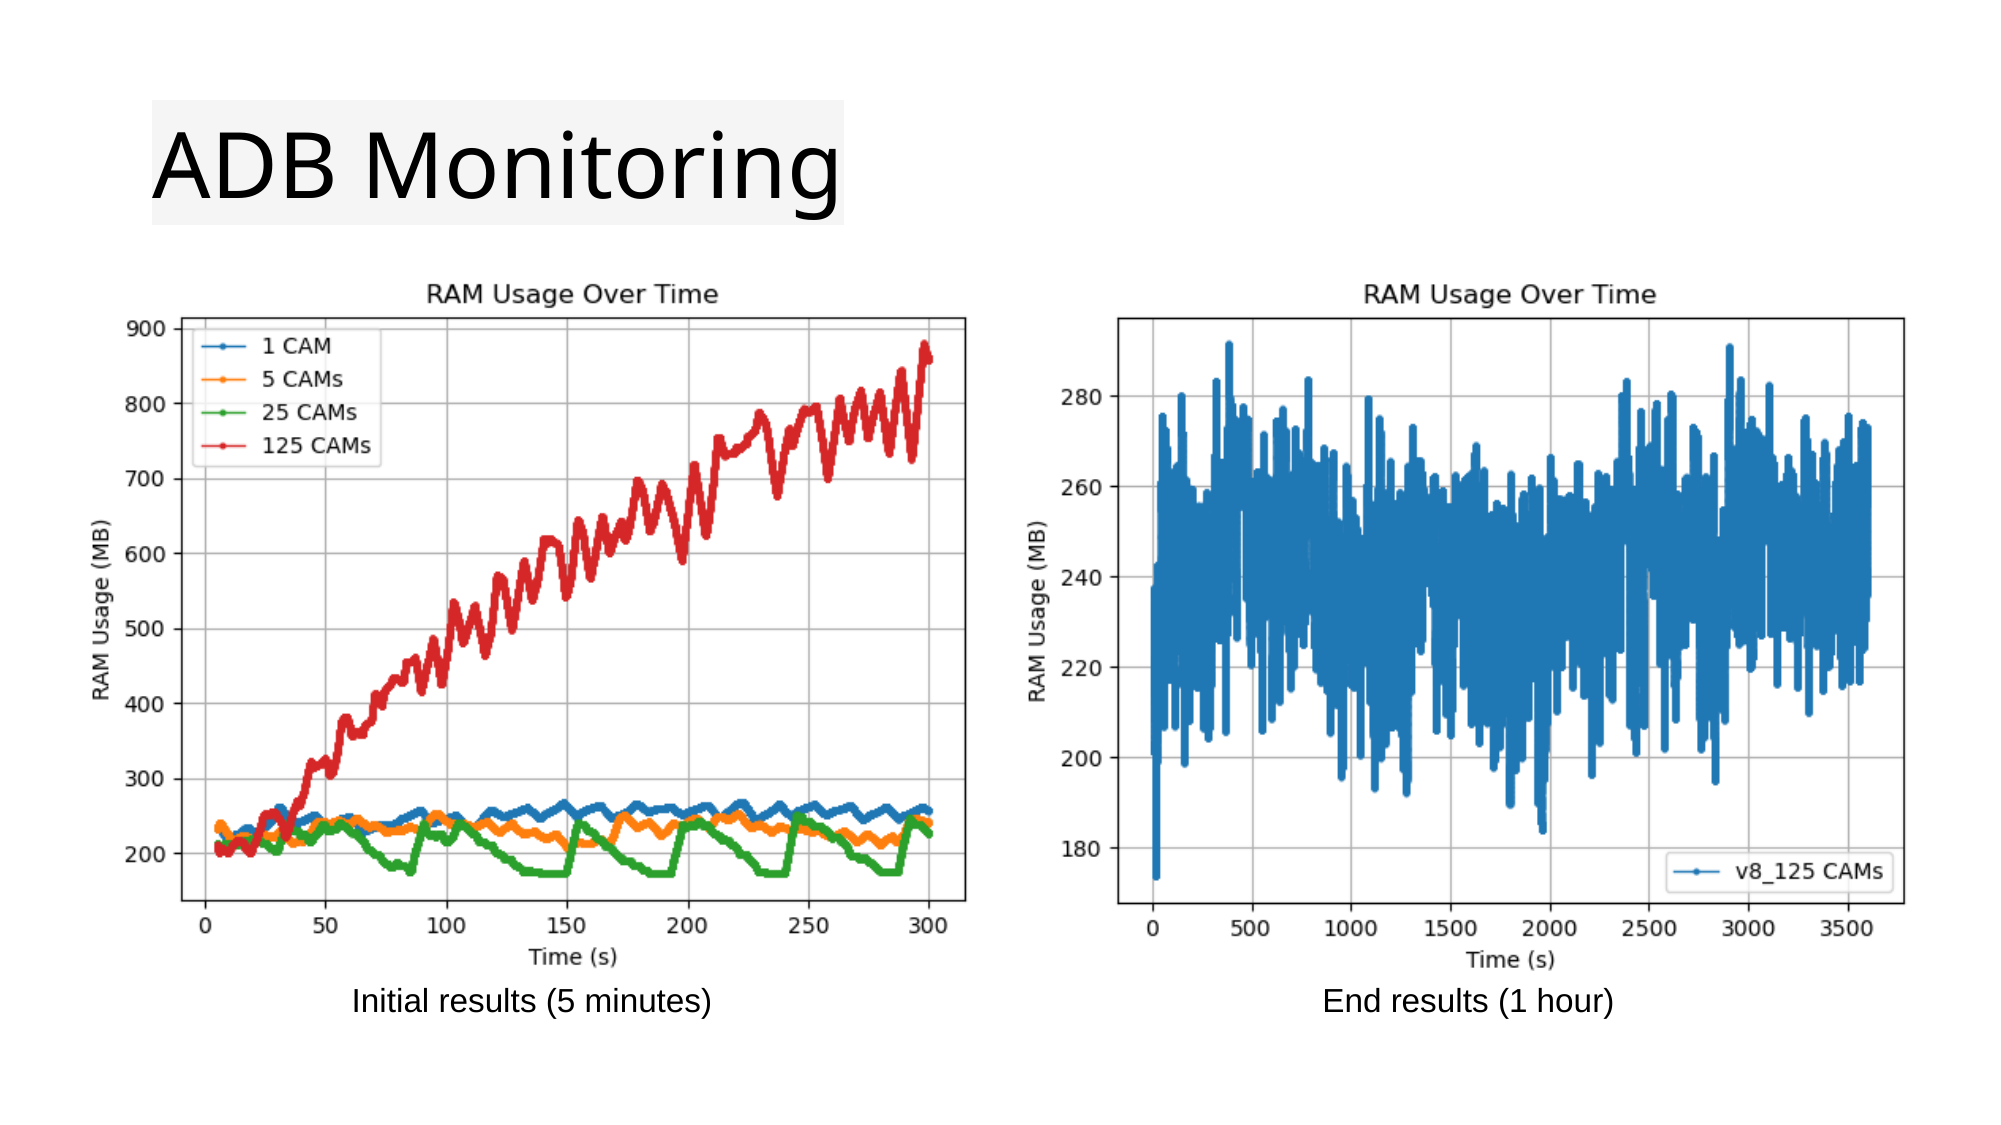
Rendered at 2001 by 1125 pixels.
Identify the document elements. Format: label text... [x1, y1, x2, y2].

title ADB Monitoring [137, 59, 1863, 278]
picture [1018, 276, 1919, 971]
text_box Initial results (5 minutes) [323, 971, 741, 1027]
text_box End results (1 hour) [1294, 971, 1644, 1027]
picture [82, 276, 982, 971]
